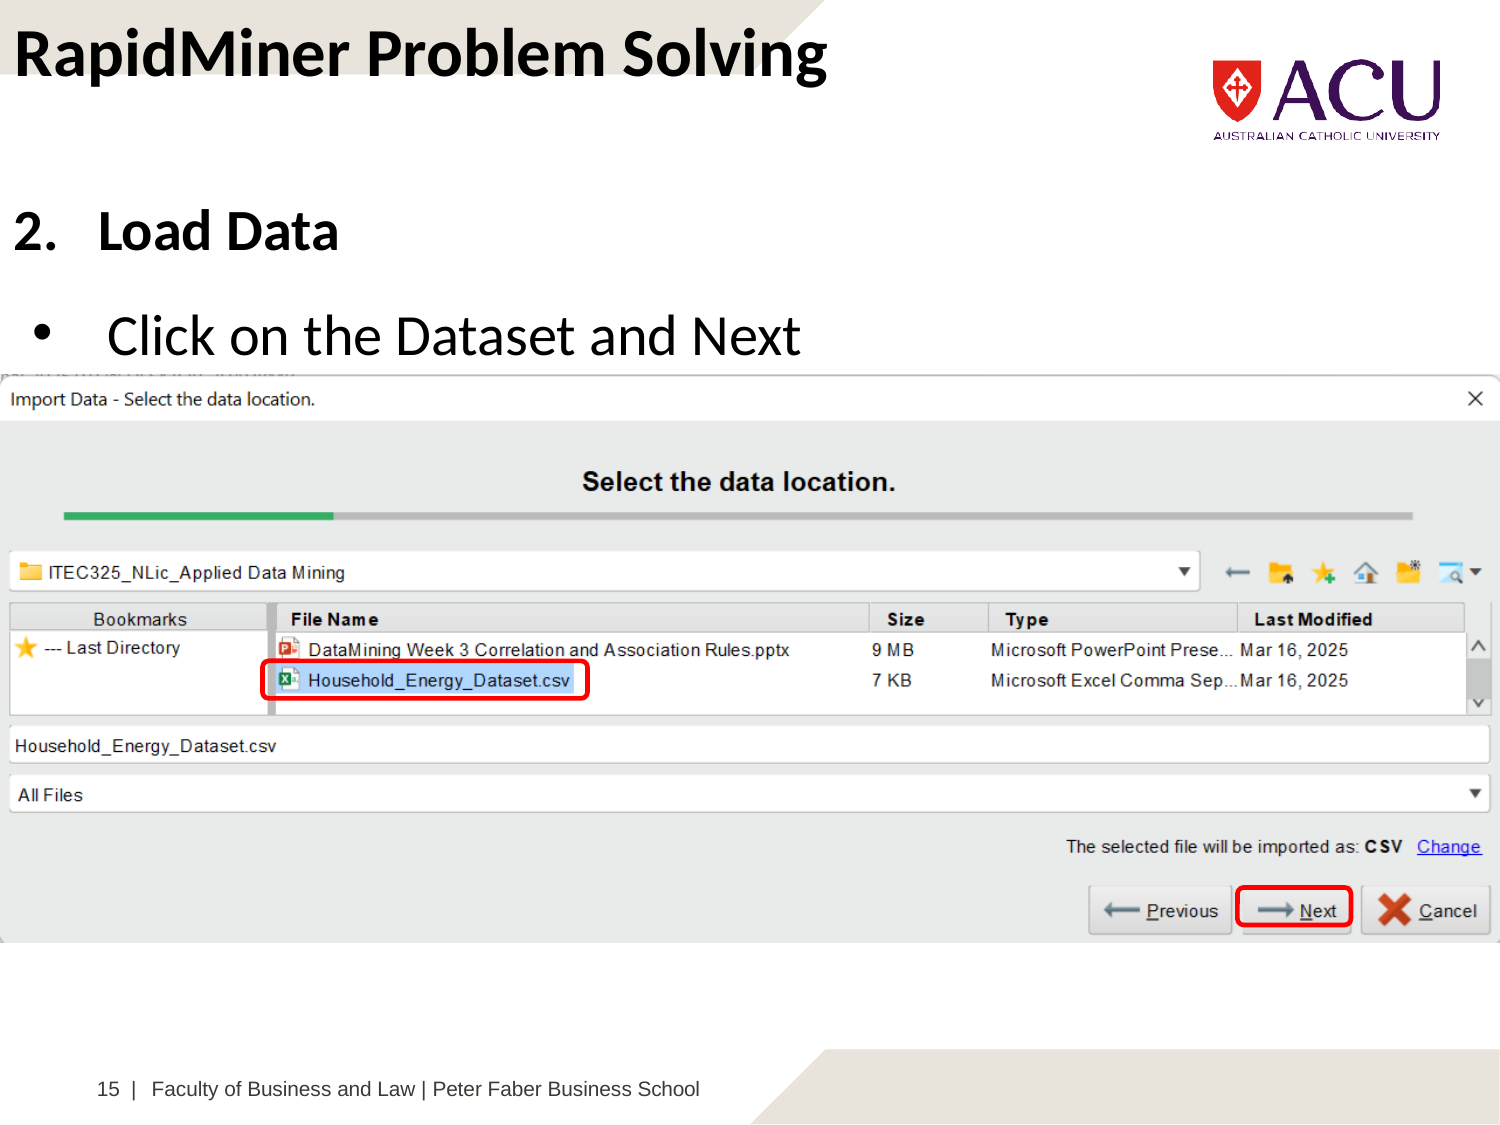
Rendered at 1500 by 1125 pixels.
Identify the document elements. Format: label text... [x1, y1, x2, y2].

picture [0, 374, 1500, 944]
text_box RapidMiner Problem Solving [0, 0, 1163, 98]
text_box Faculty of Business and Law | Peter Faber Business School [149, 1075, 703, 1101]
picture [1213, 59, 1440, 140]
text_box Load Data Click on the Dataset and Next [0, 149, 1500, 374]
slide_number 15 | [90, 1075, 703, 1125]
